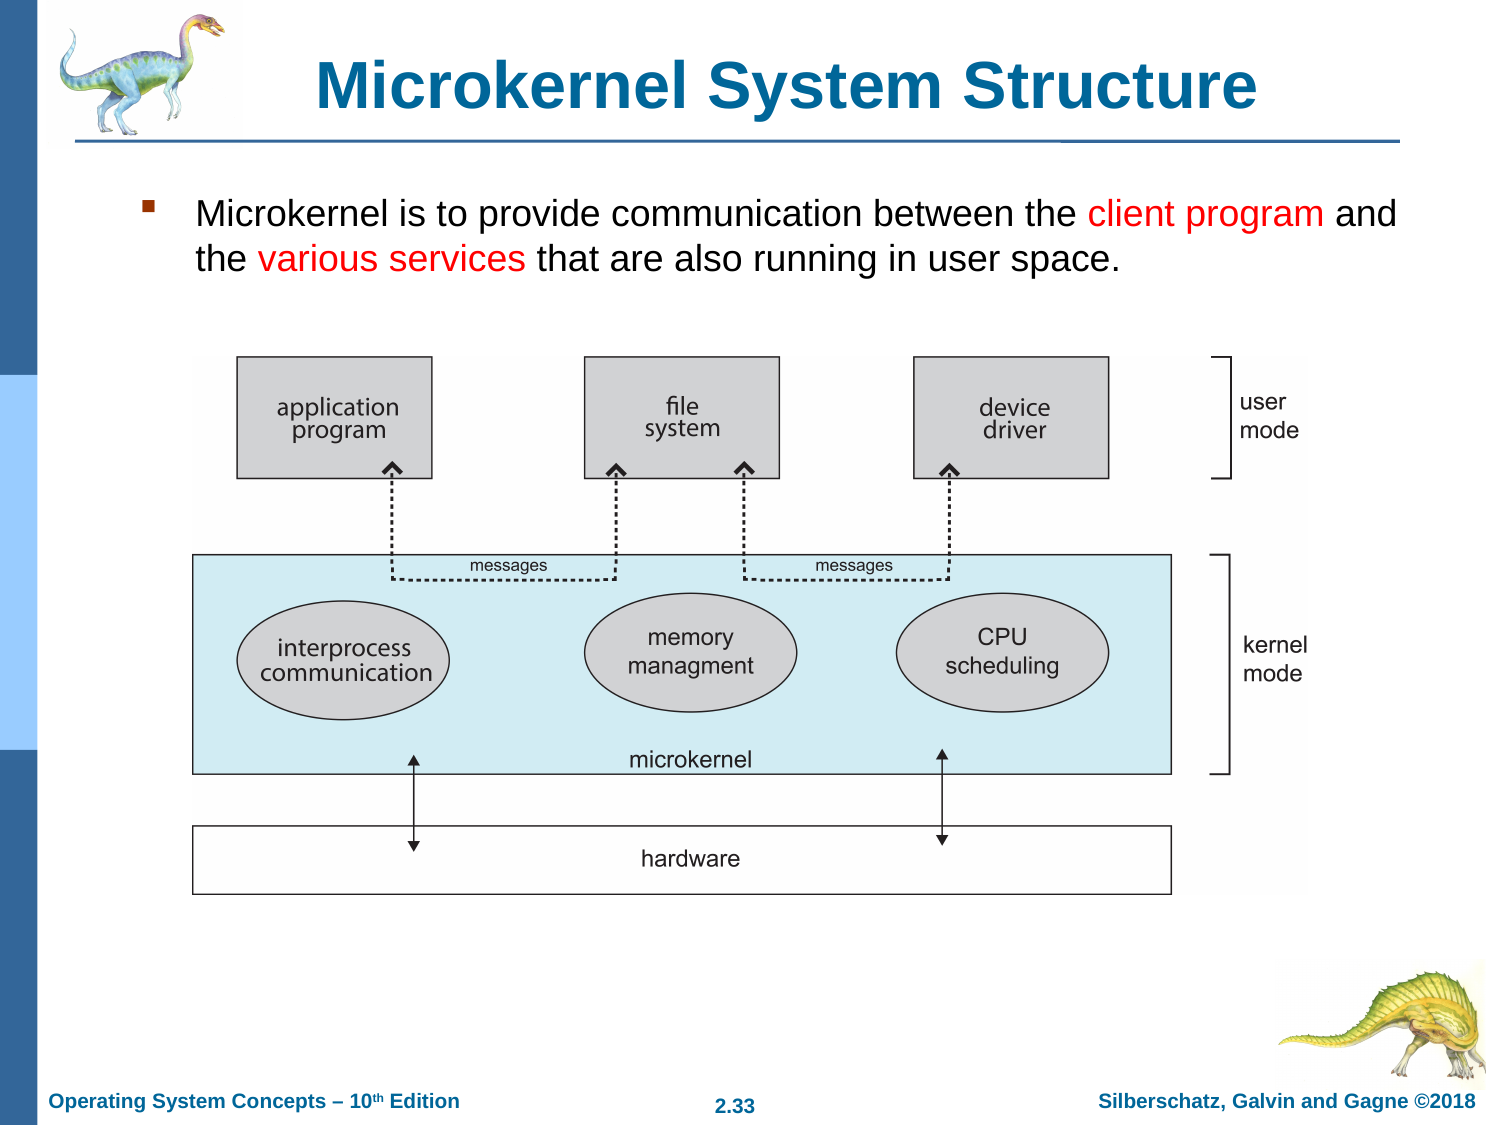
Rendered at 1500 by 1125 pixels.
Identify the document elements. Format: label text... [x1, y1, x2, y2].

list Microkernel is to provide communication between the client program and the various services that are also running in user space. [124, 181, 1435, 420]
picture [46, 0, 243, 149]
picture [192, 355, 1308, 896]
title Microkernel System Structure [189, 35, 1404, 130]
picture [1275, 959, 1486, 1090]
